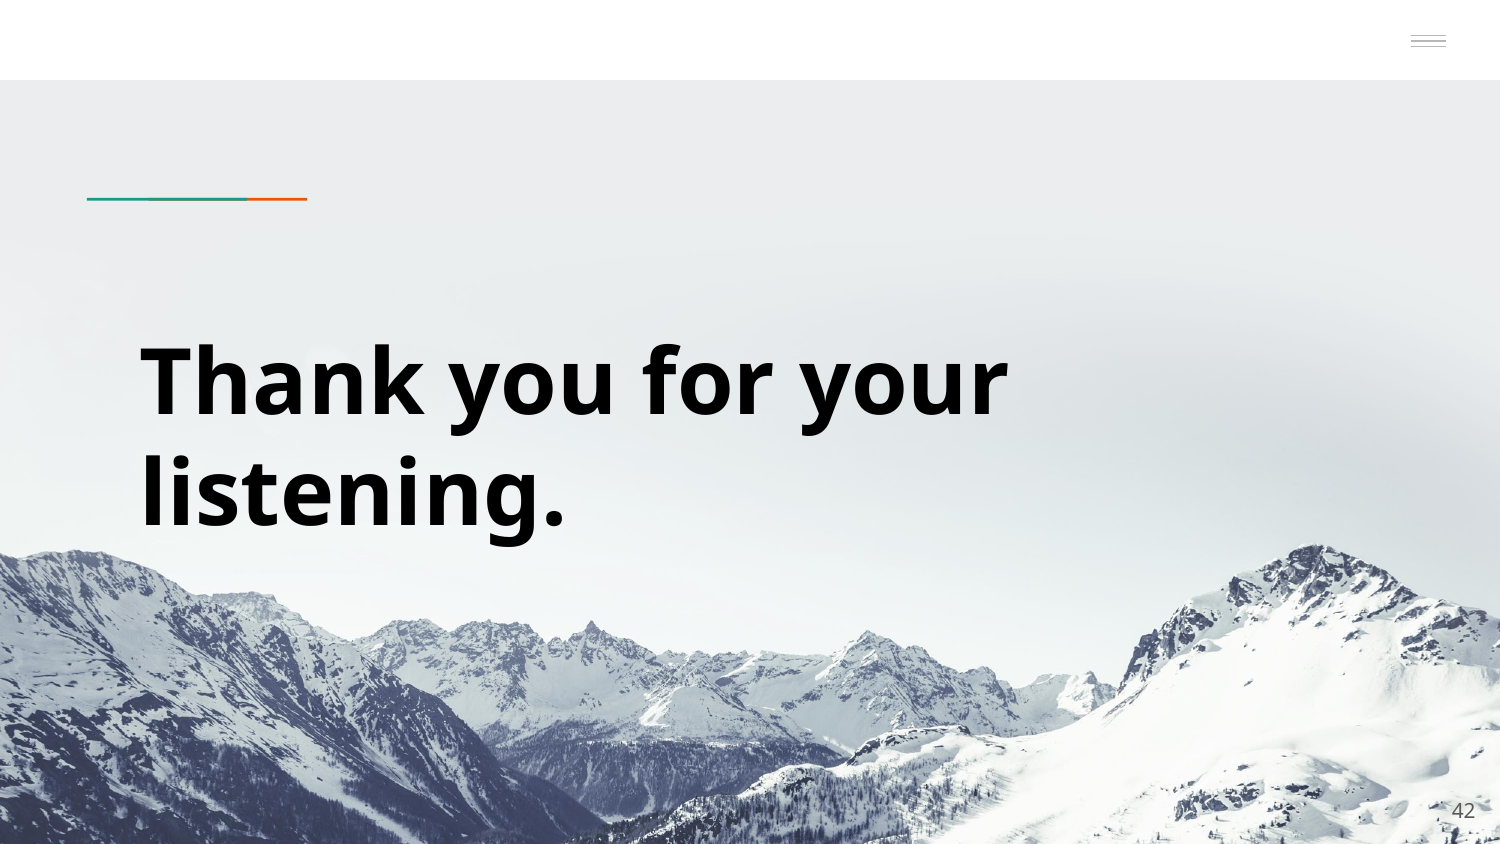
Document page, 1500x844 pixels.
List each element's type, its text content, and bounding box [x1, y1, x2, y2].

slide_number 42 [1400, 779, 1491, 844]
picture [0, 80, 1500, 844]
title Thank you for your listening. [124, 308, 1386, 582]
